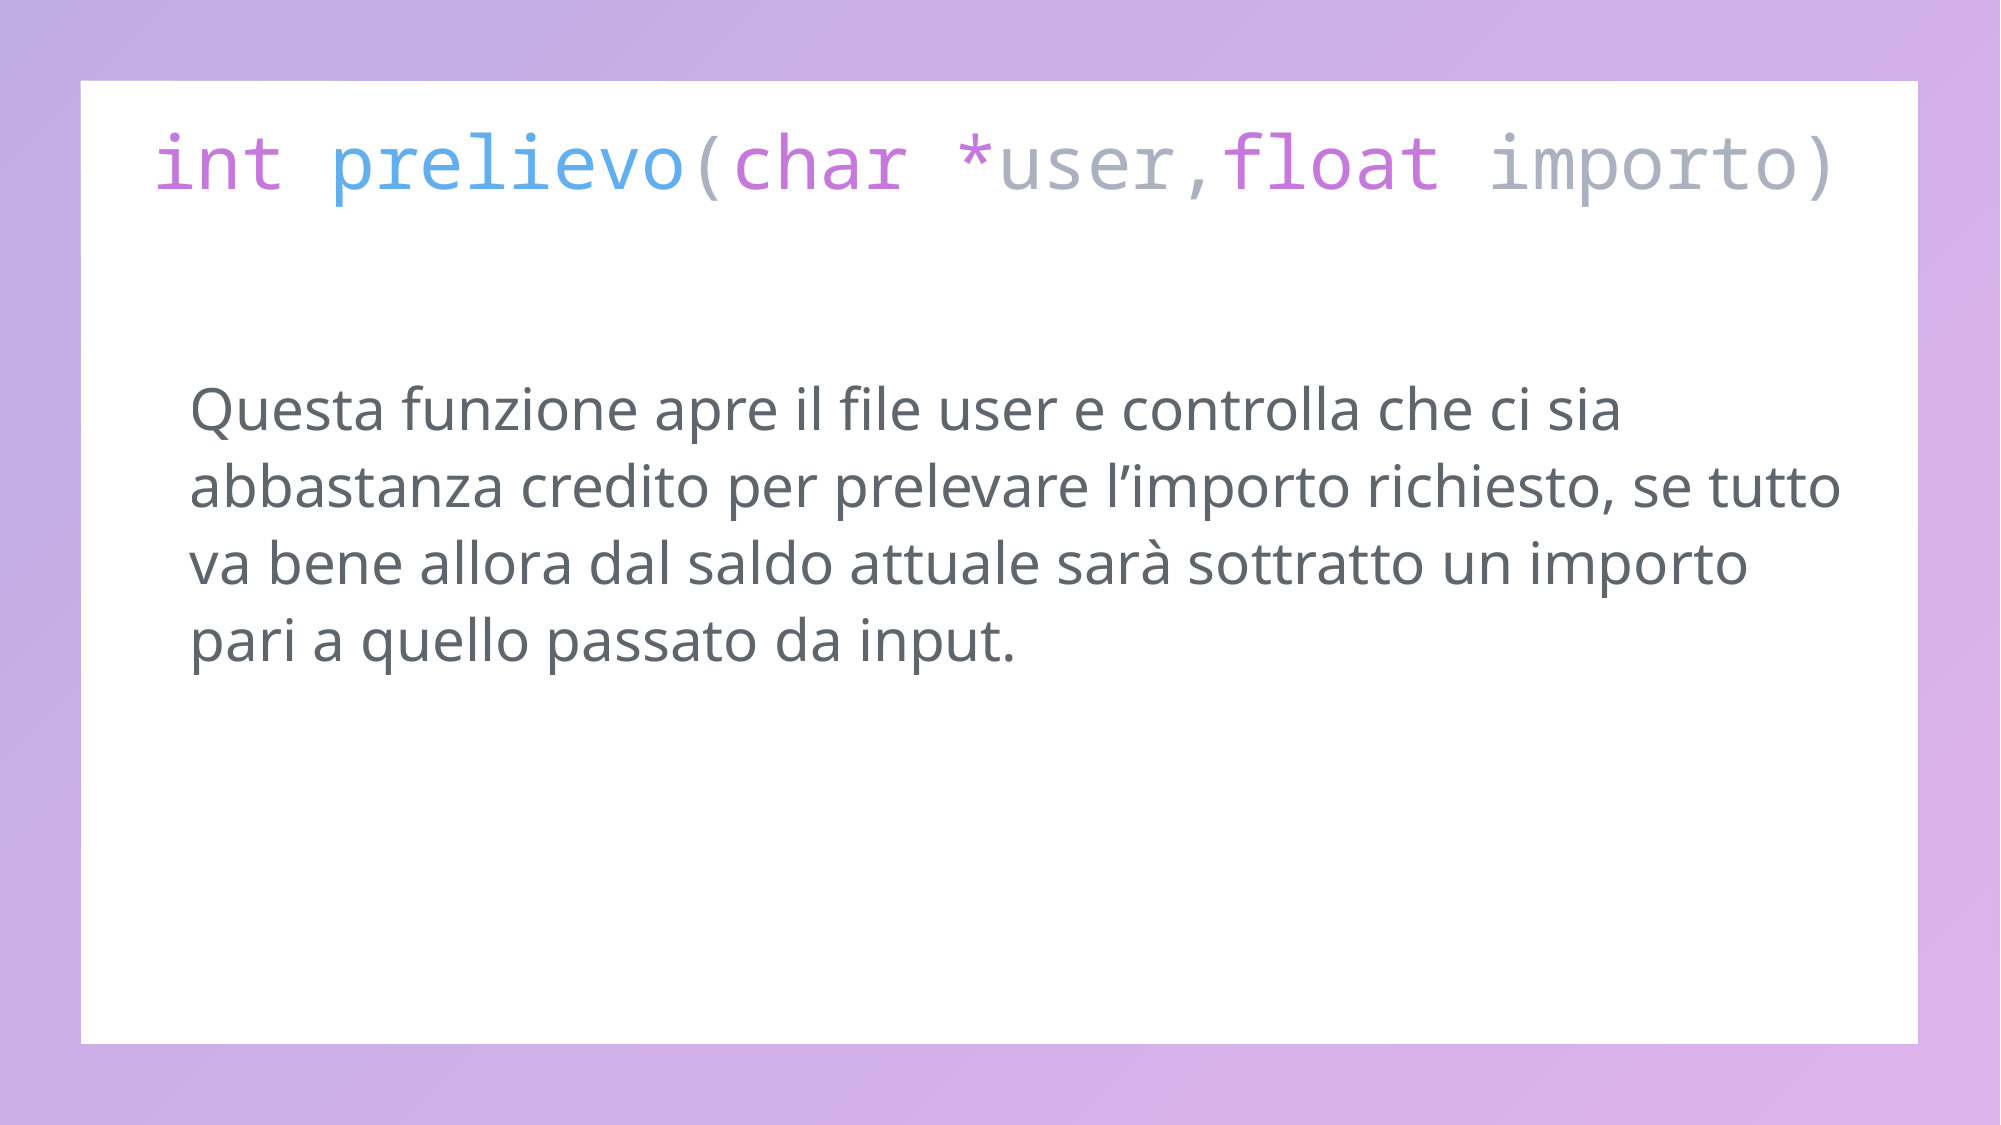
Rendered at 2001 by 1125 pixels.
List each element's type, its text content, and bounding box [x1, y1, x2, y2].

list Questa funzione apre il file user e controlla che ci sia abbastanza credito per prelevare l’importo richiesto, se tutto va bene allora dal saldo attuale sarà sottratto un importo pari a quello passato da input. [137, 357, 1863, 1014]
title int prelievo(char *user,float importo) [137, 111, 1863, 330]
